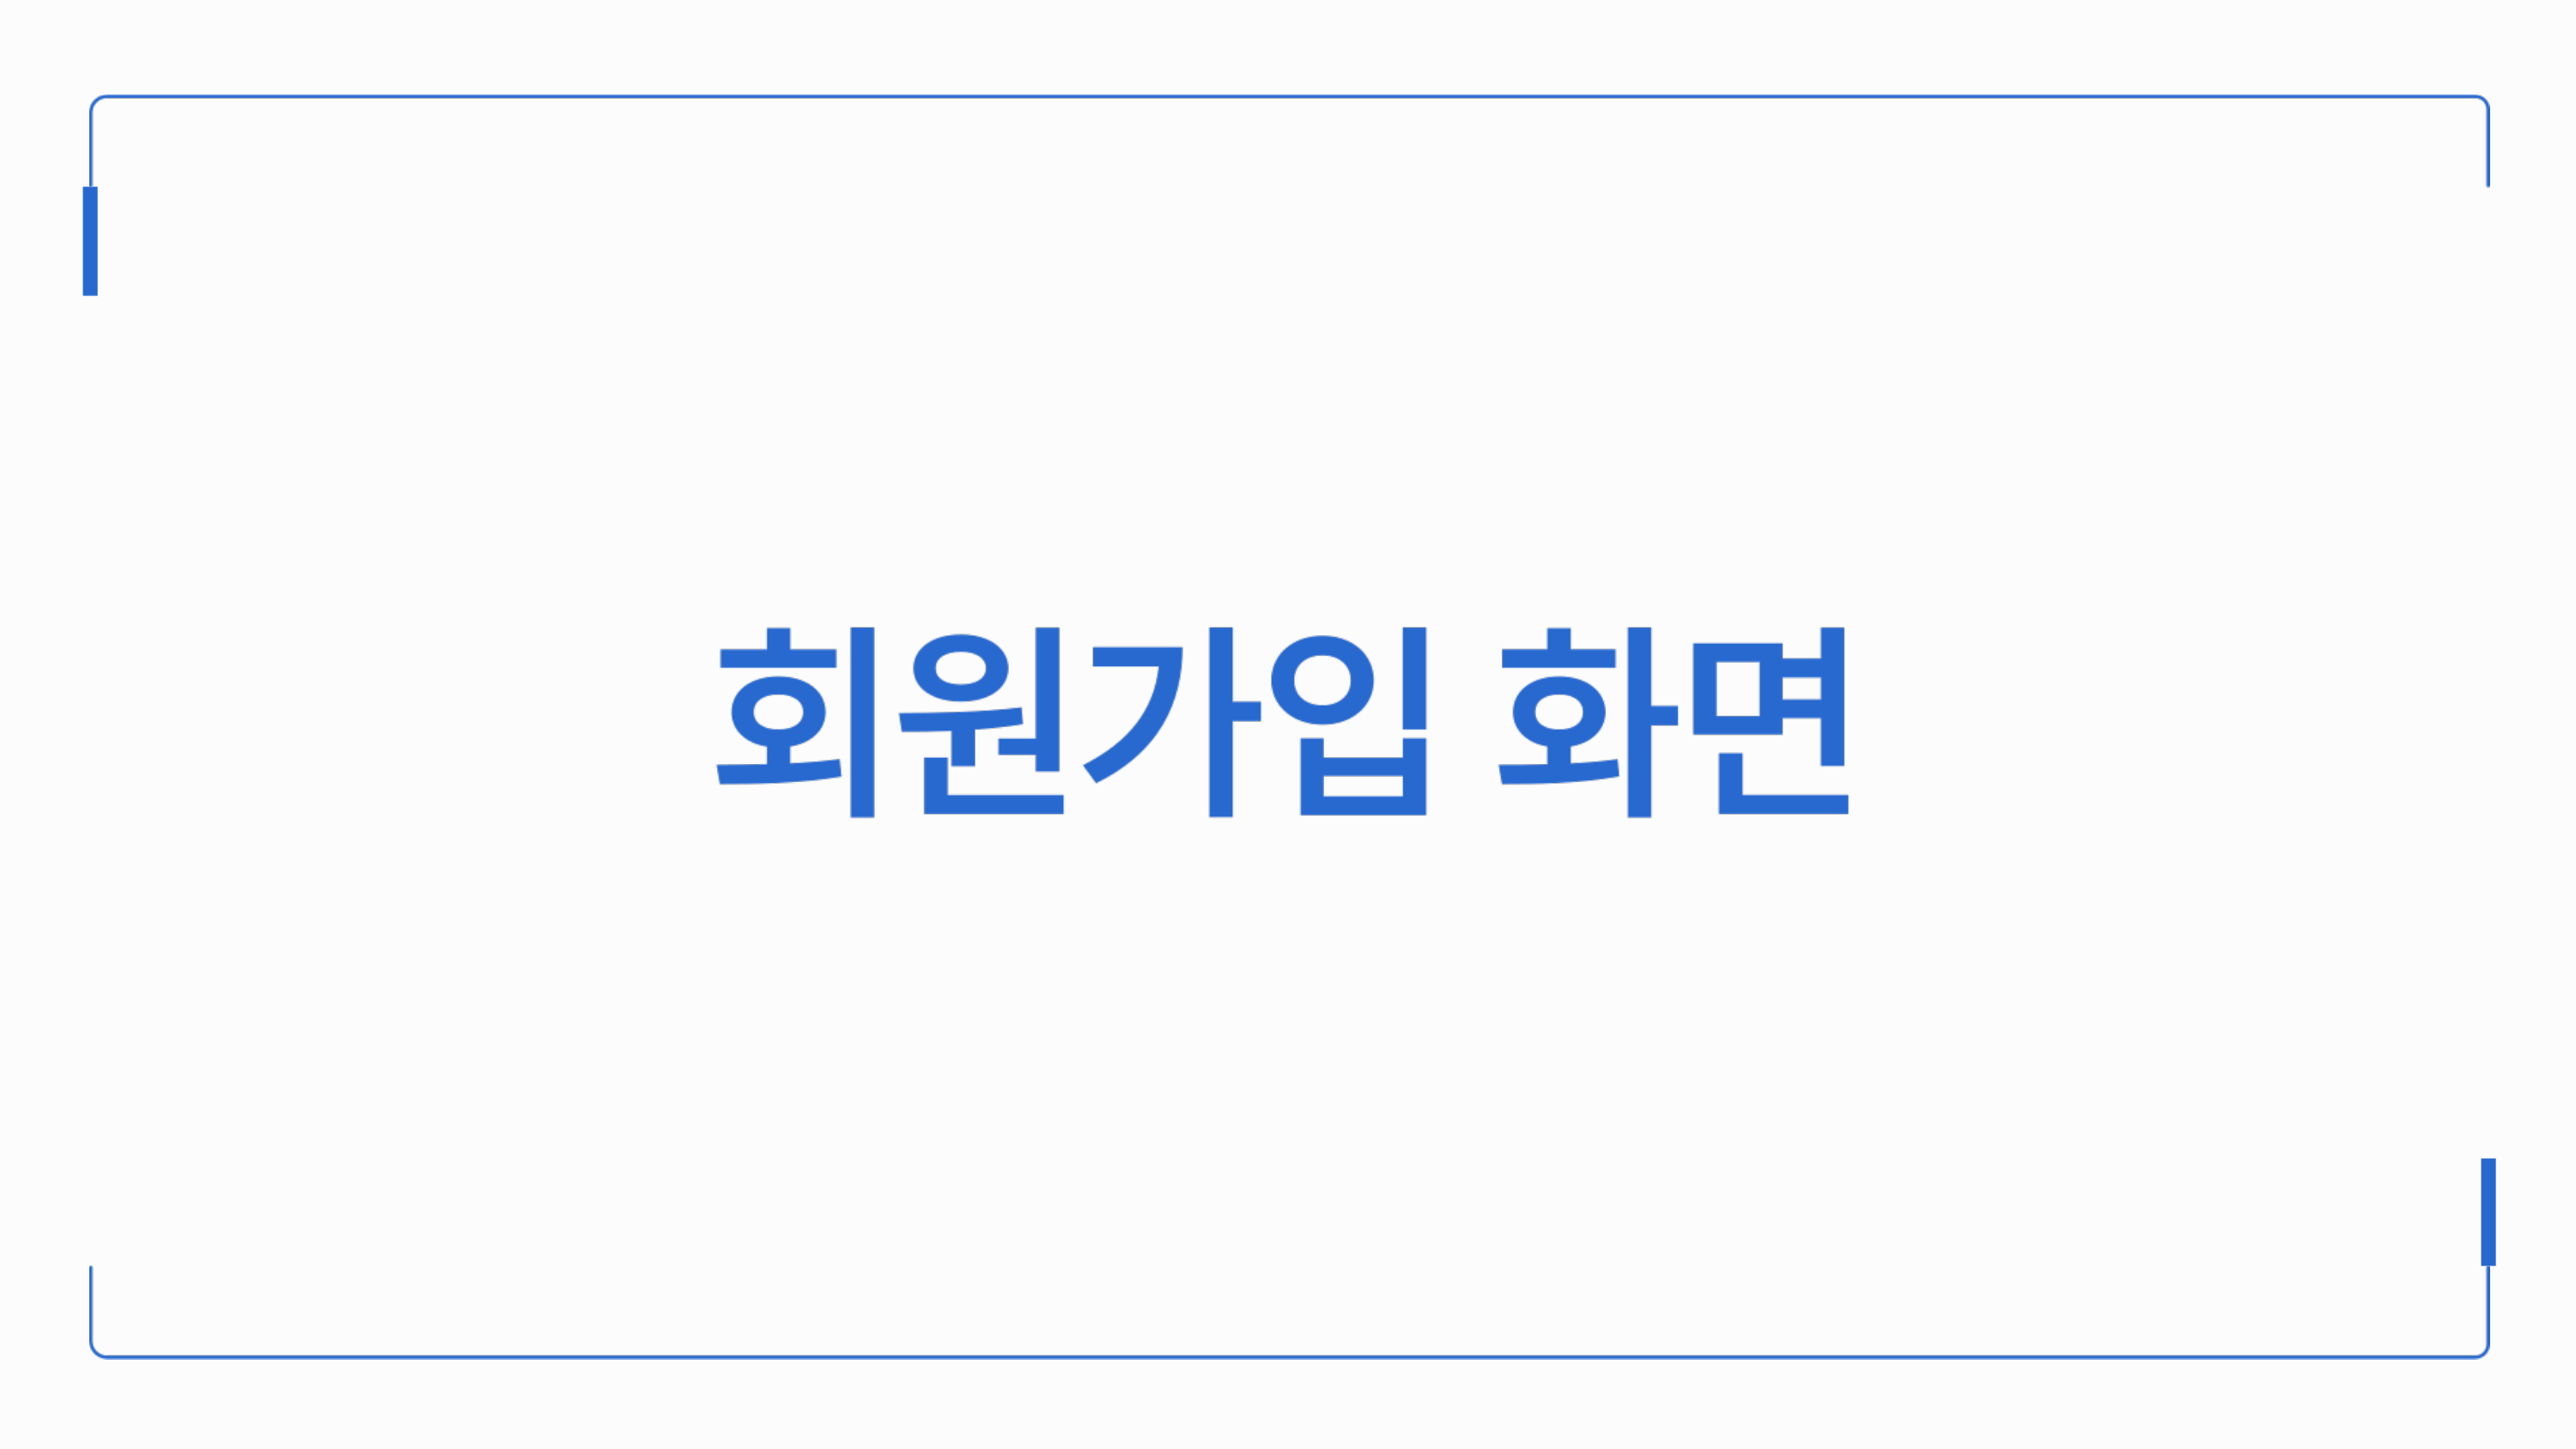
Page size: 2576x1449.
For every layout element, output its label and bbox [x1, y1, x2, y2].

picture [35, 94, 2491, 295]
picture [12, 484, 2369, 1068]
picture [88, 1159, 2543, 1360]
